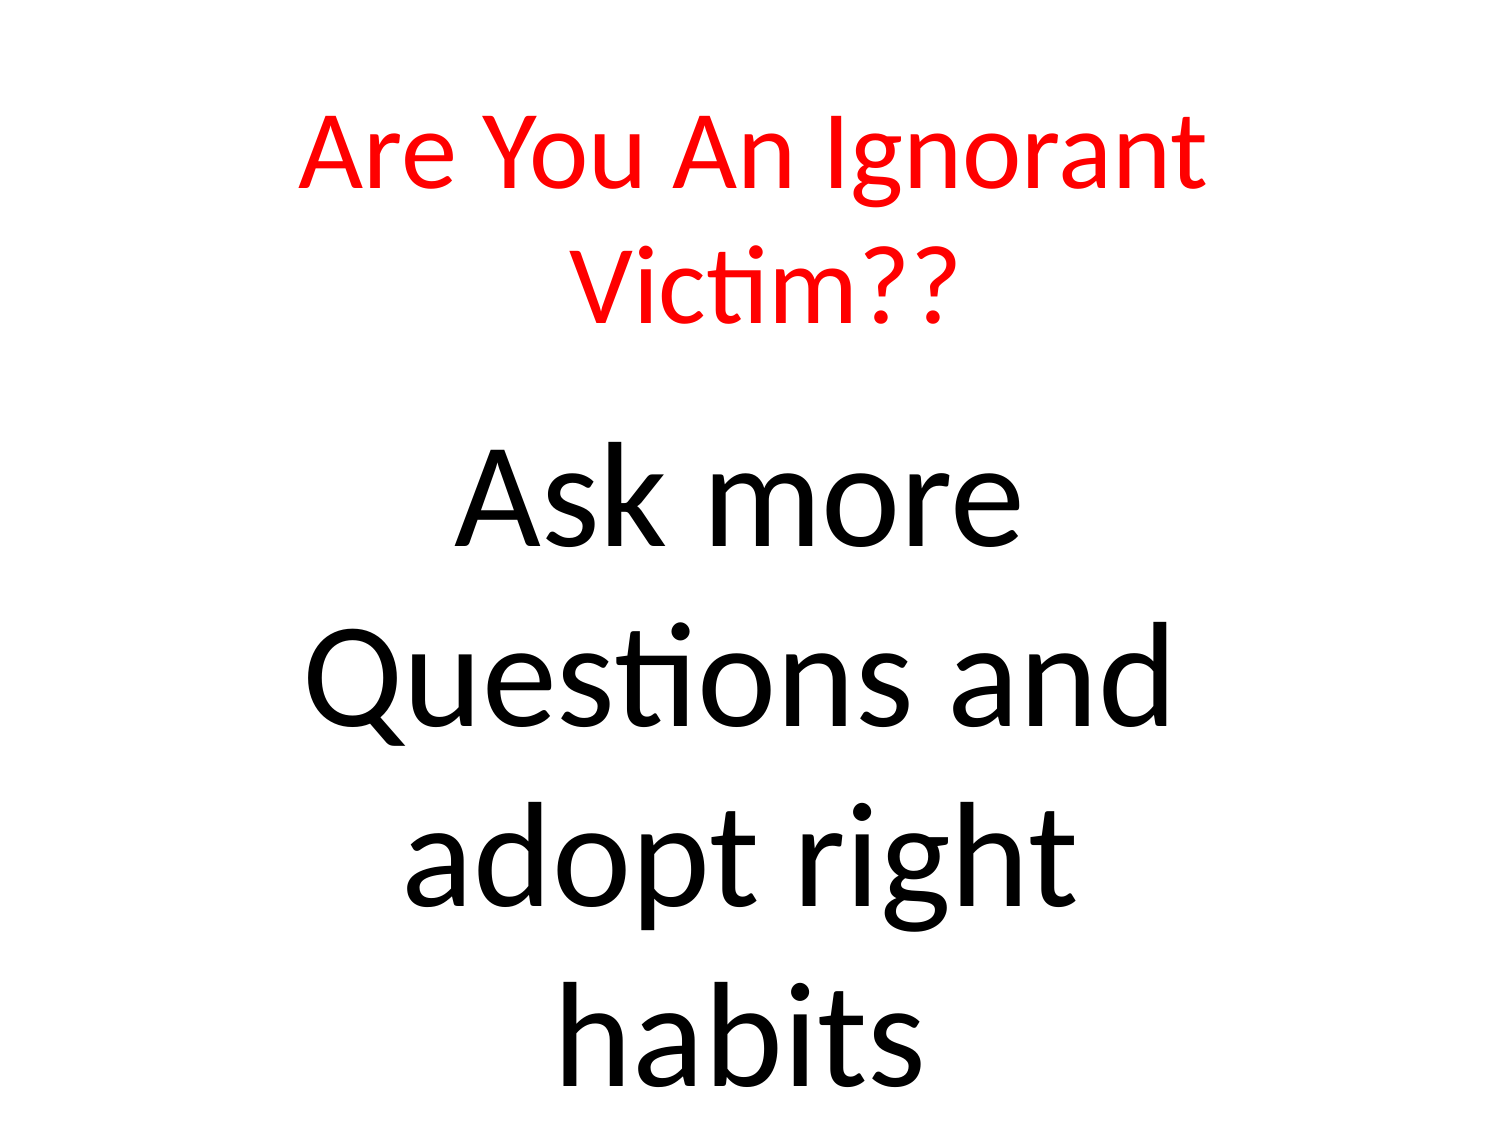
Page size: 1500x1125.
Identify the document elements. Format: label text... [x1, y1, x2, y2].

text_box Ask more Questions and adopt right habits [196, 388, 1285, 1124]
text_box Are You An Ignorant Victim?? [0, 68, 1500, 353]
